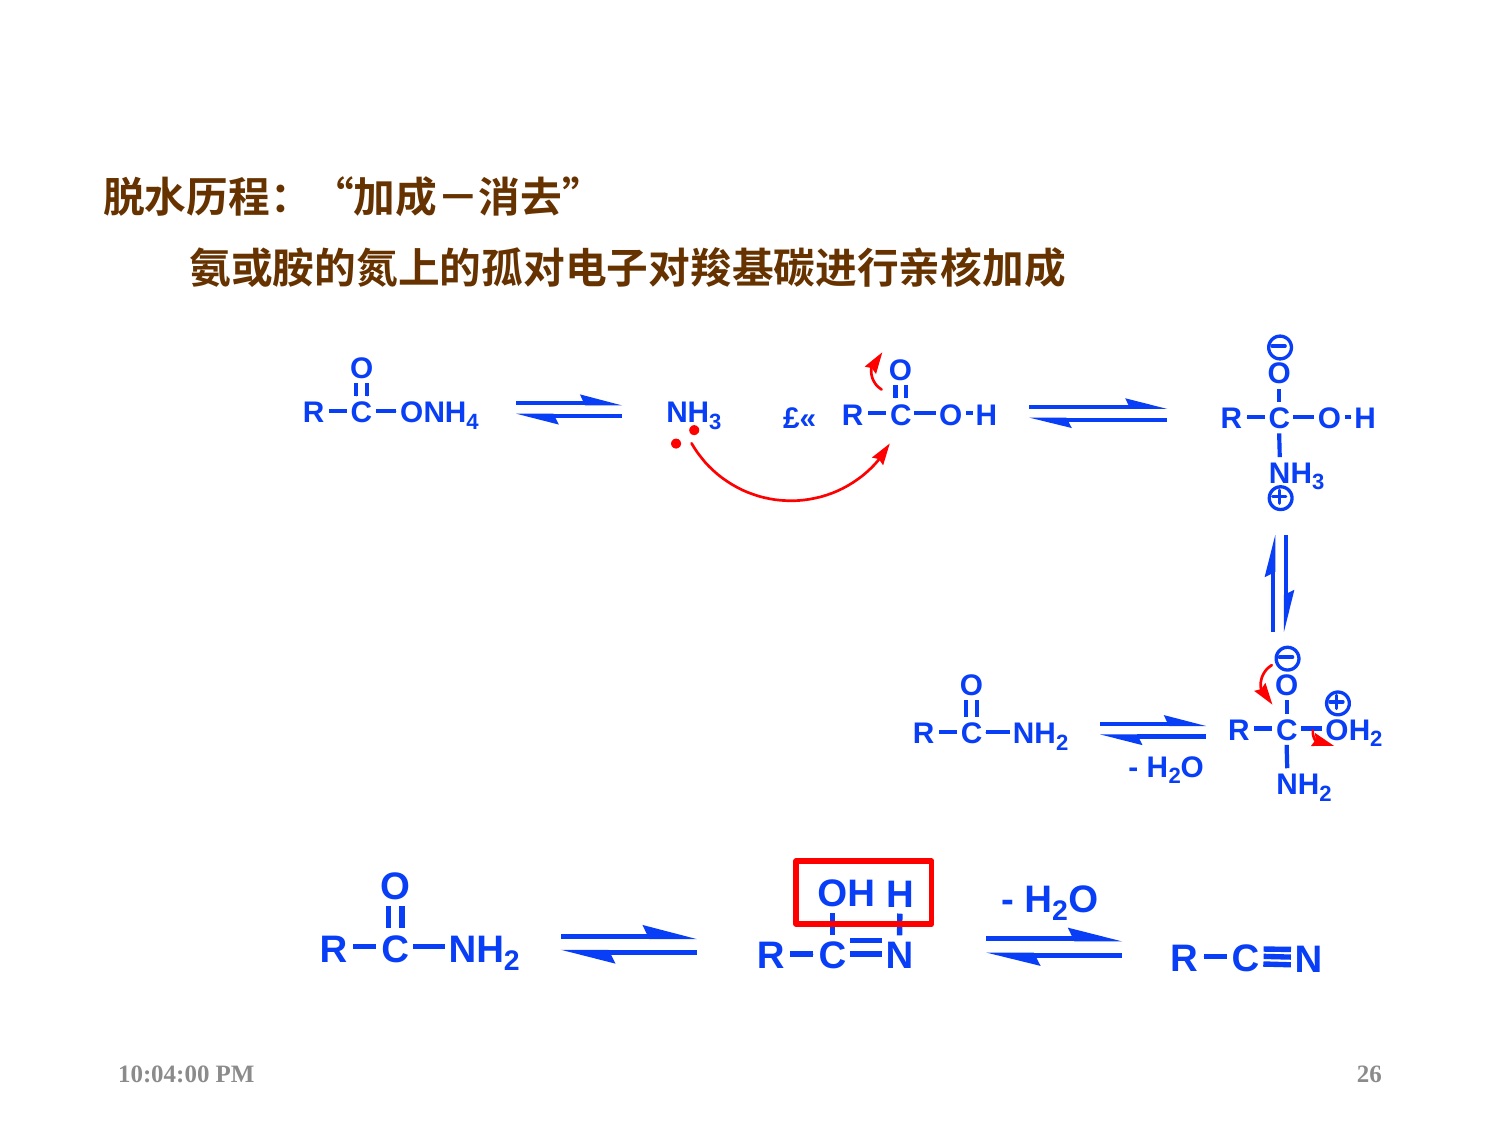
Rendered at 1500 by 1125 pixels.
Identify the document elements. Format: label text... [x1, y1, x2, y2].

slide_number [103, 1042, 441, 1103]
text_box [297, 323, 1388, 807]
text_box 脱水历程：“加成－消去” 氨或胺的氮上的孤对电子对羧基碳进行亲核加成 [88, 137, 1390, 327]
slide_number 26 [1059, 1042, 1397, 1103]
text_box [312, 846, 1329, 979]
